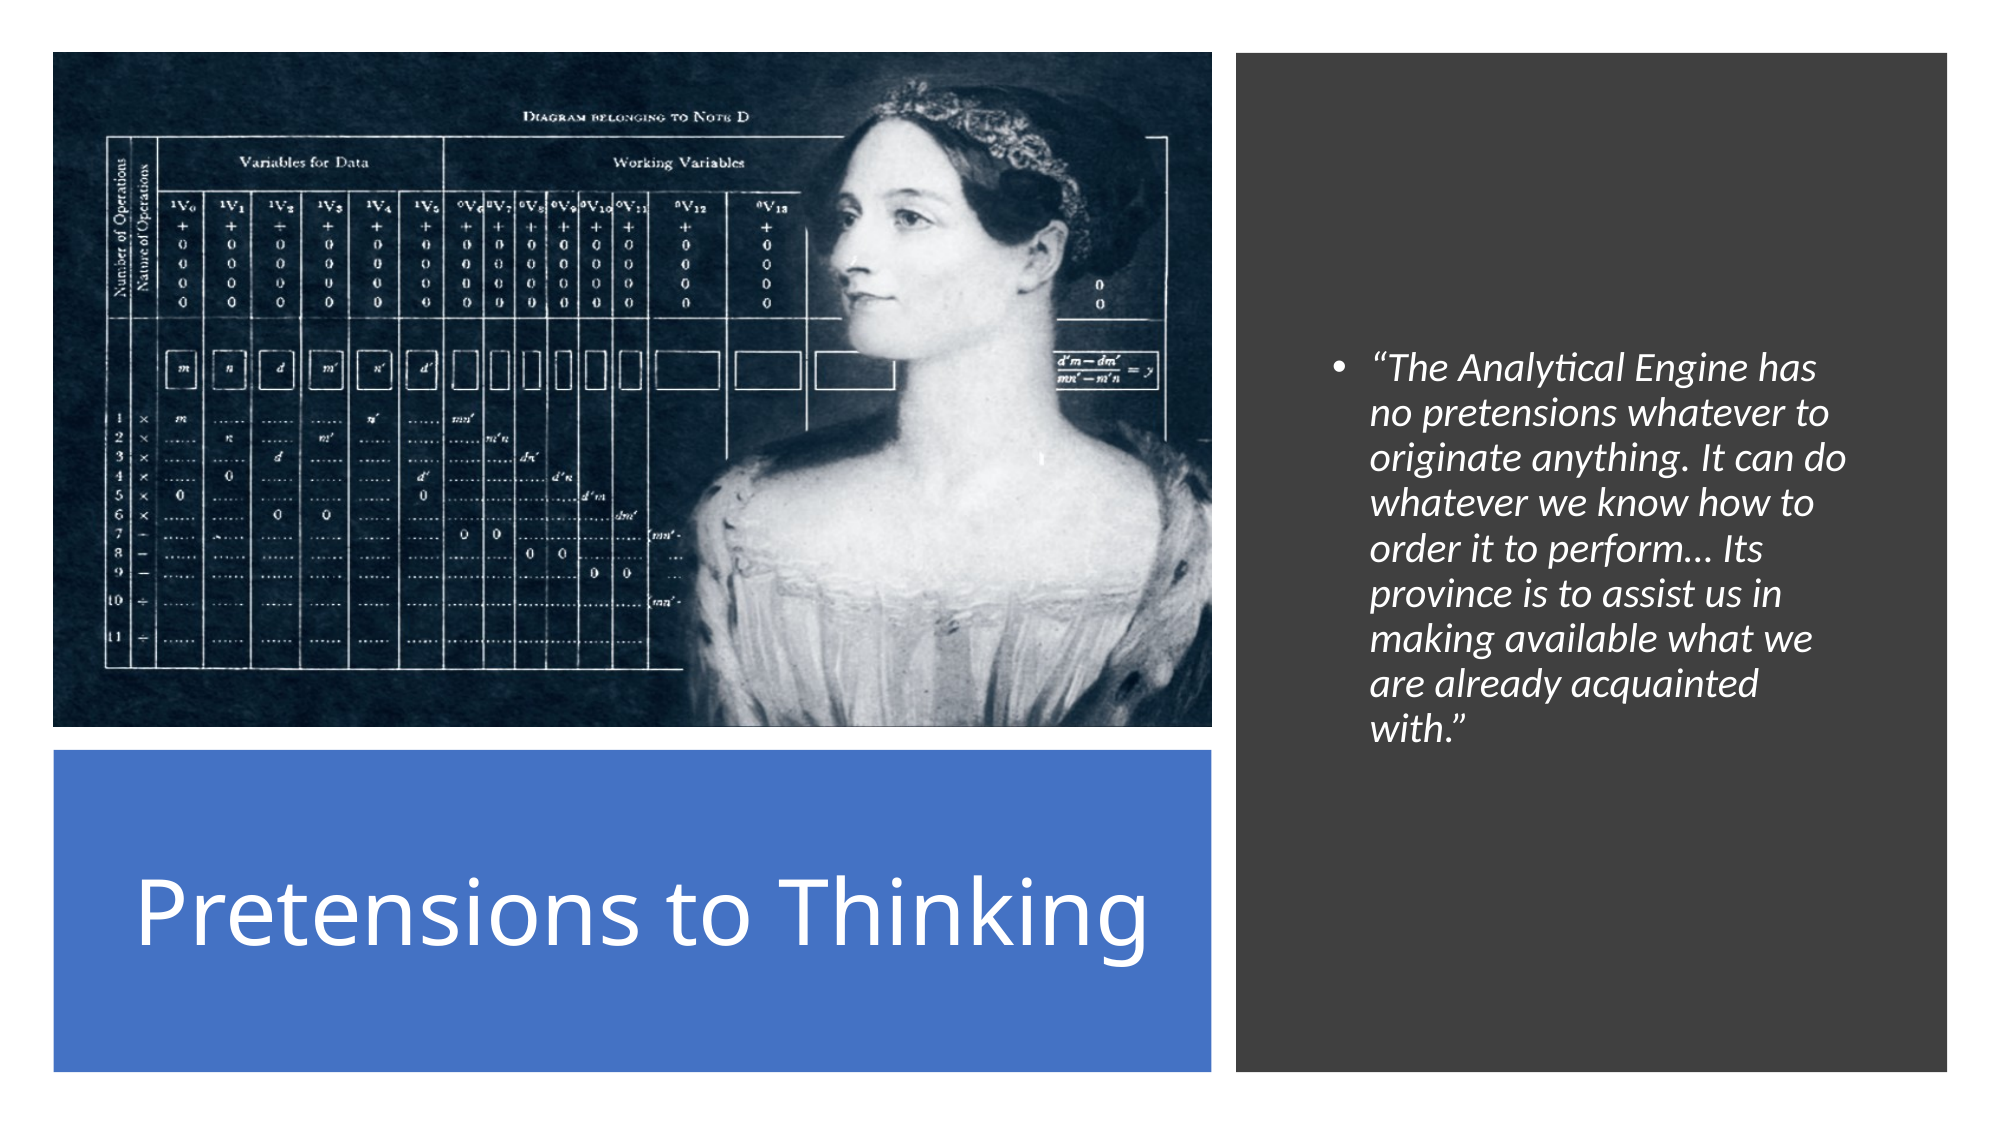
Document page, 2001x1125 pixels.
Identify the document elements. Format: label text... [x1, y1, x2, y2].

text_box [53, 749, 1212, 1073]
text_box [1235, 52, 1948, 1073]
title Pretensions to Thinking [85, 782, 1168, 1049]
list “The Analytical Engine has no pretensions whatever to originate anything. It can do whatever we know how to order it to perform… Its province is to assist us in making available what we are already acquainted with.” [1317, 150, 1879, 947]
picture [53, 52, 1212, 727]
